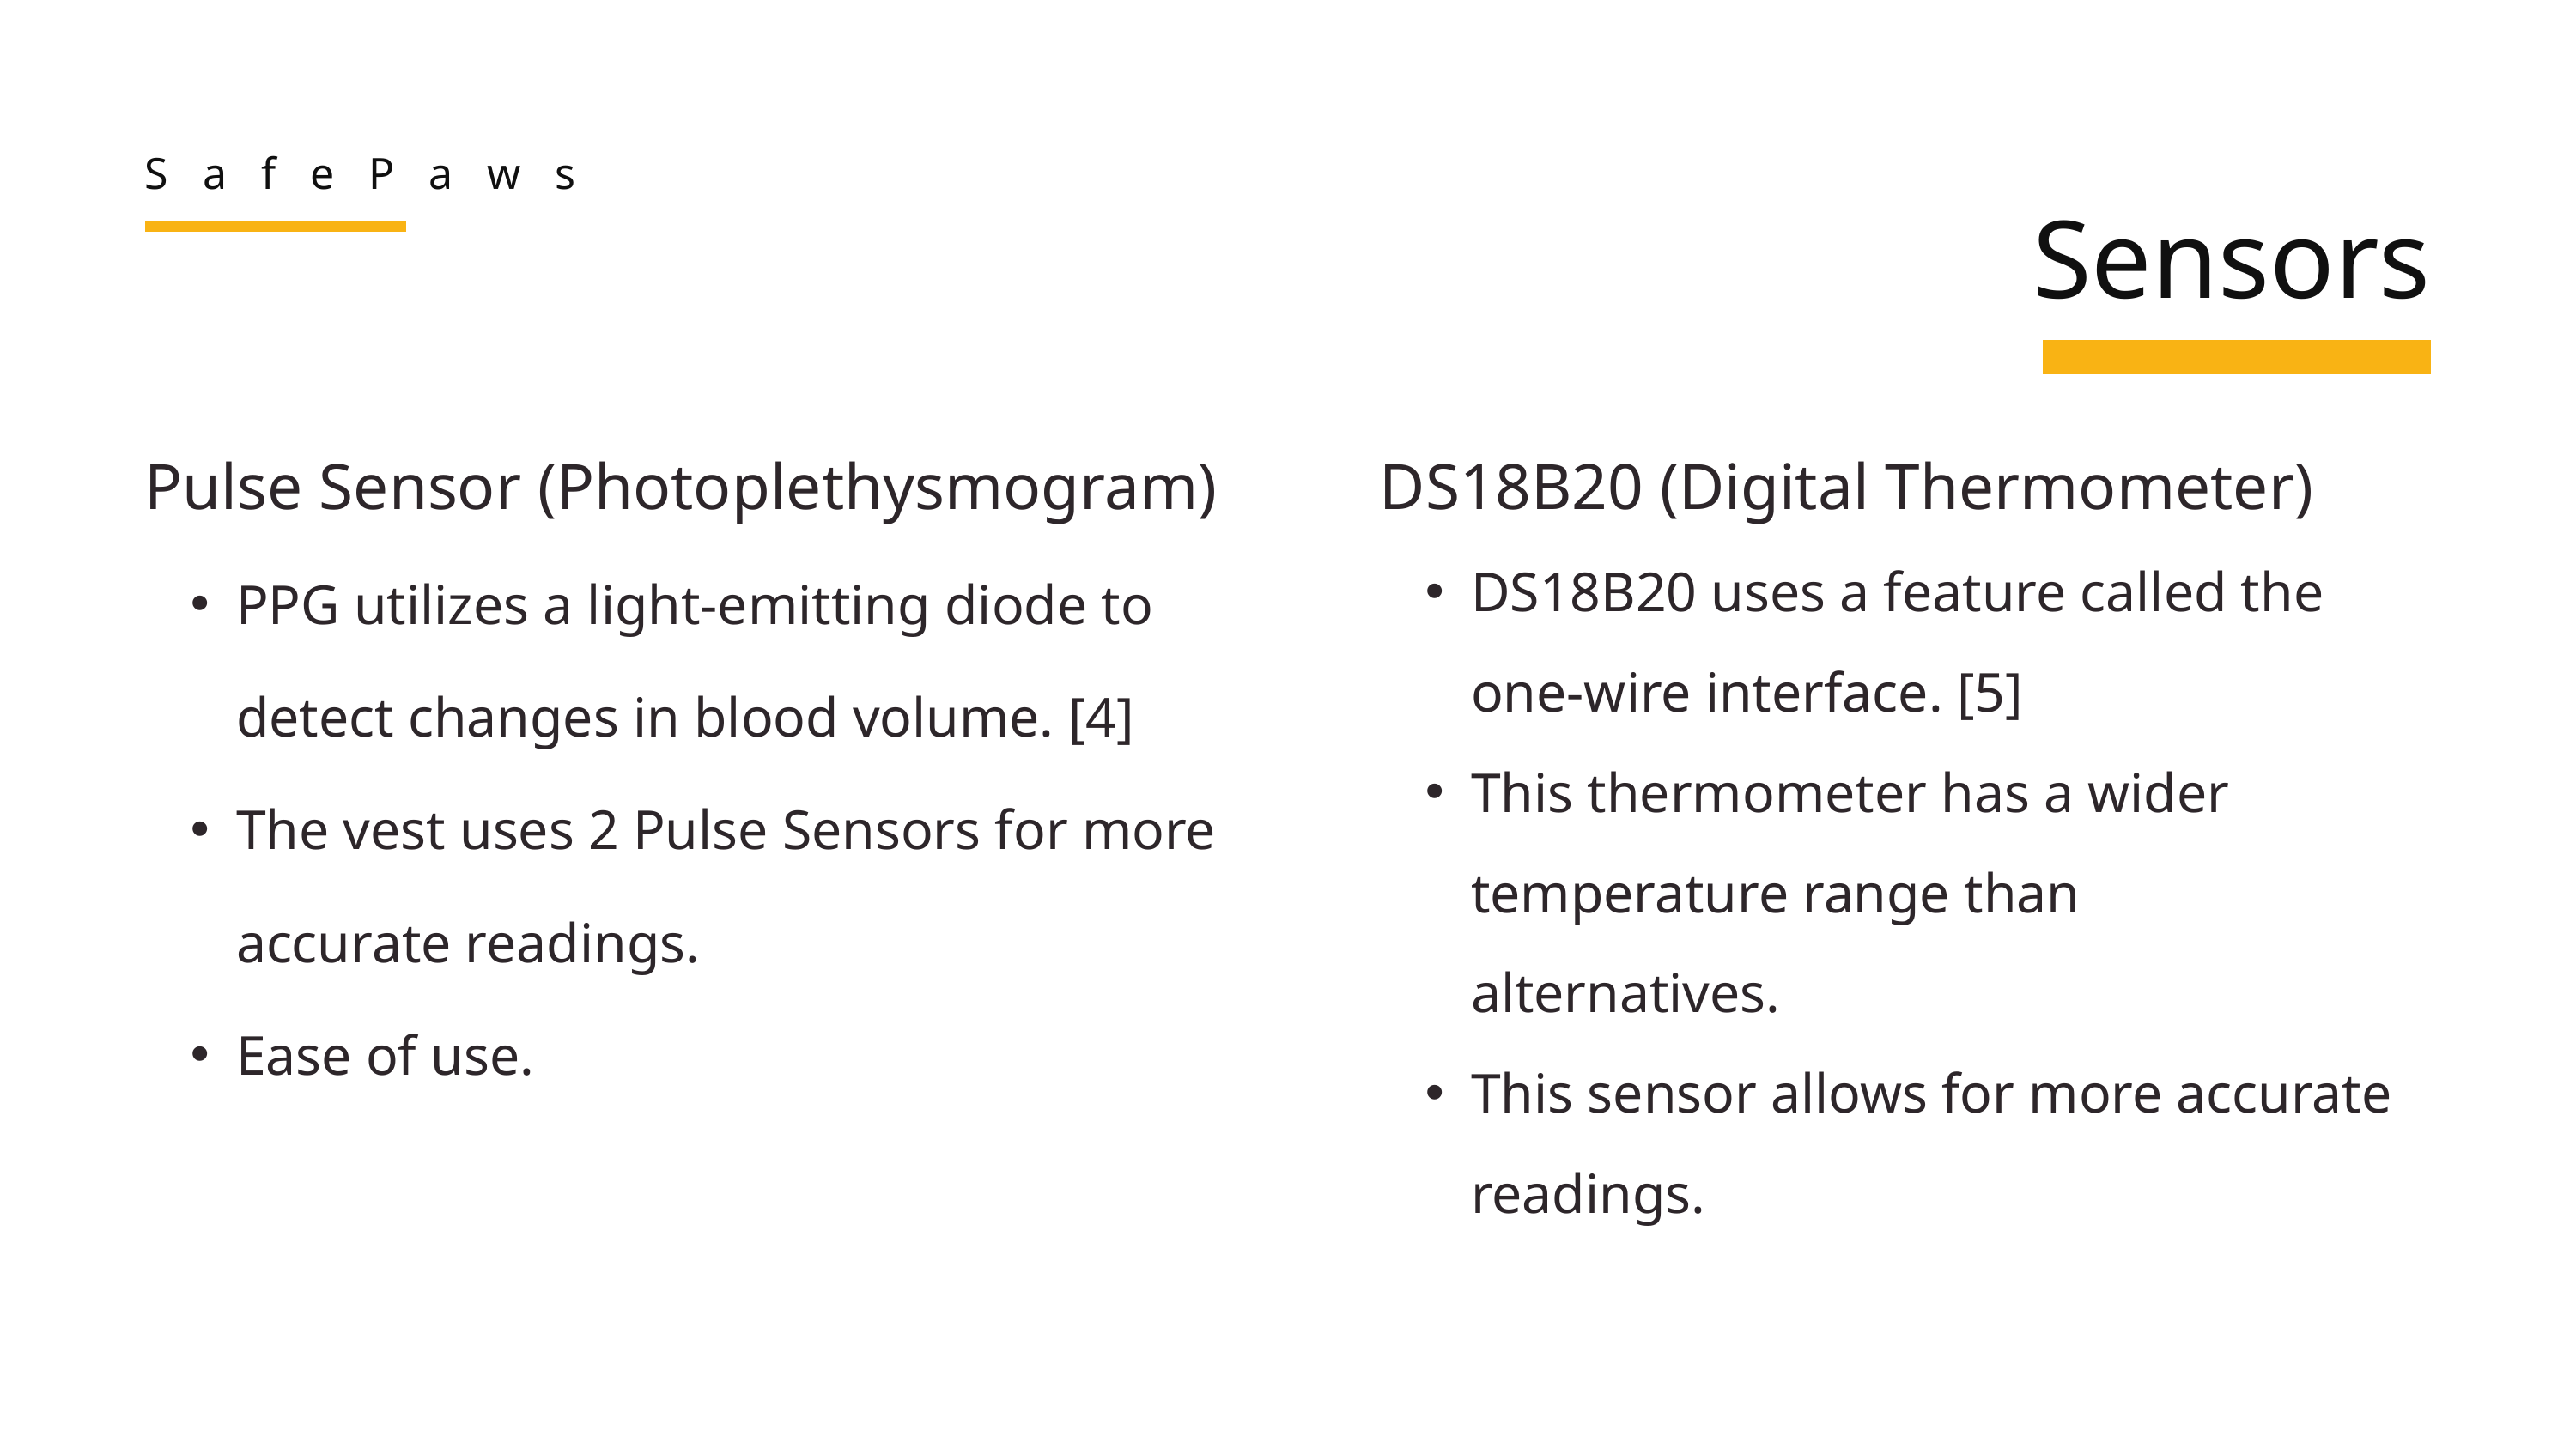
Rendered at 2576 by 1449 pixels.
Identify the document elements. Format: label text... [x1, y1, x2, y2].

text_box Sensors [1772, 169, 2432, 320]
text_box SafePaws [144, 137, 778, 198]
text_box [2042, 339, 2432, 375]
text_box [144, 221, 407, 232]
text_box Pulse Sensor (Photoplethysmogram) PPG utilizes a light-emitting diode to detect changes in blood volume. [4] The vest uses 2 Pulse Sensors for more accurate readings. Ease of use. [144, 406, 1319, 1086]
text_box DS18B20 (Digital Thermometer) DS18B20 uses a feature called the one-wire interface. [5] This thermometer has a wider temperature range than alternatives. This sensor allows for more accurate readings. [1379, 404, 2396, 1225]
